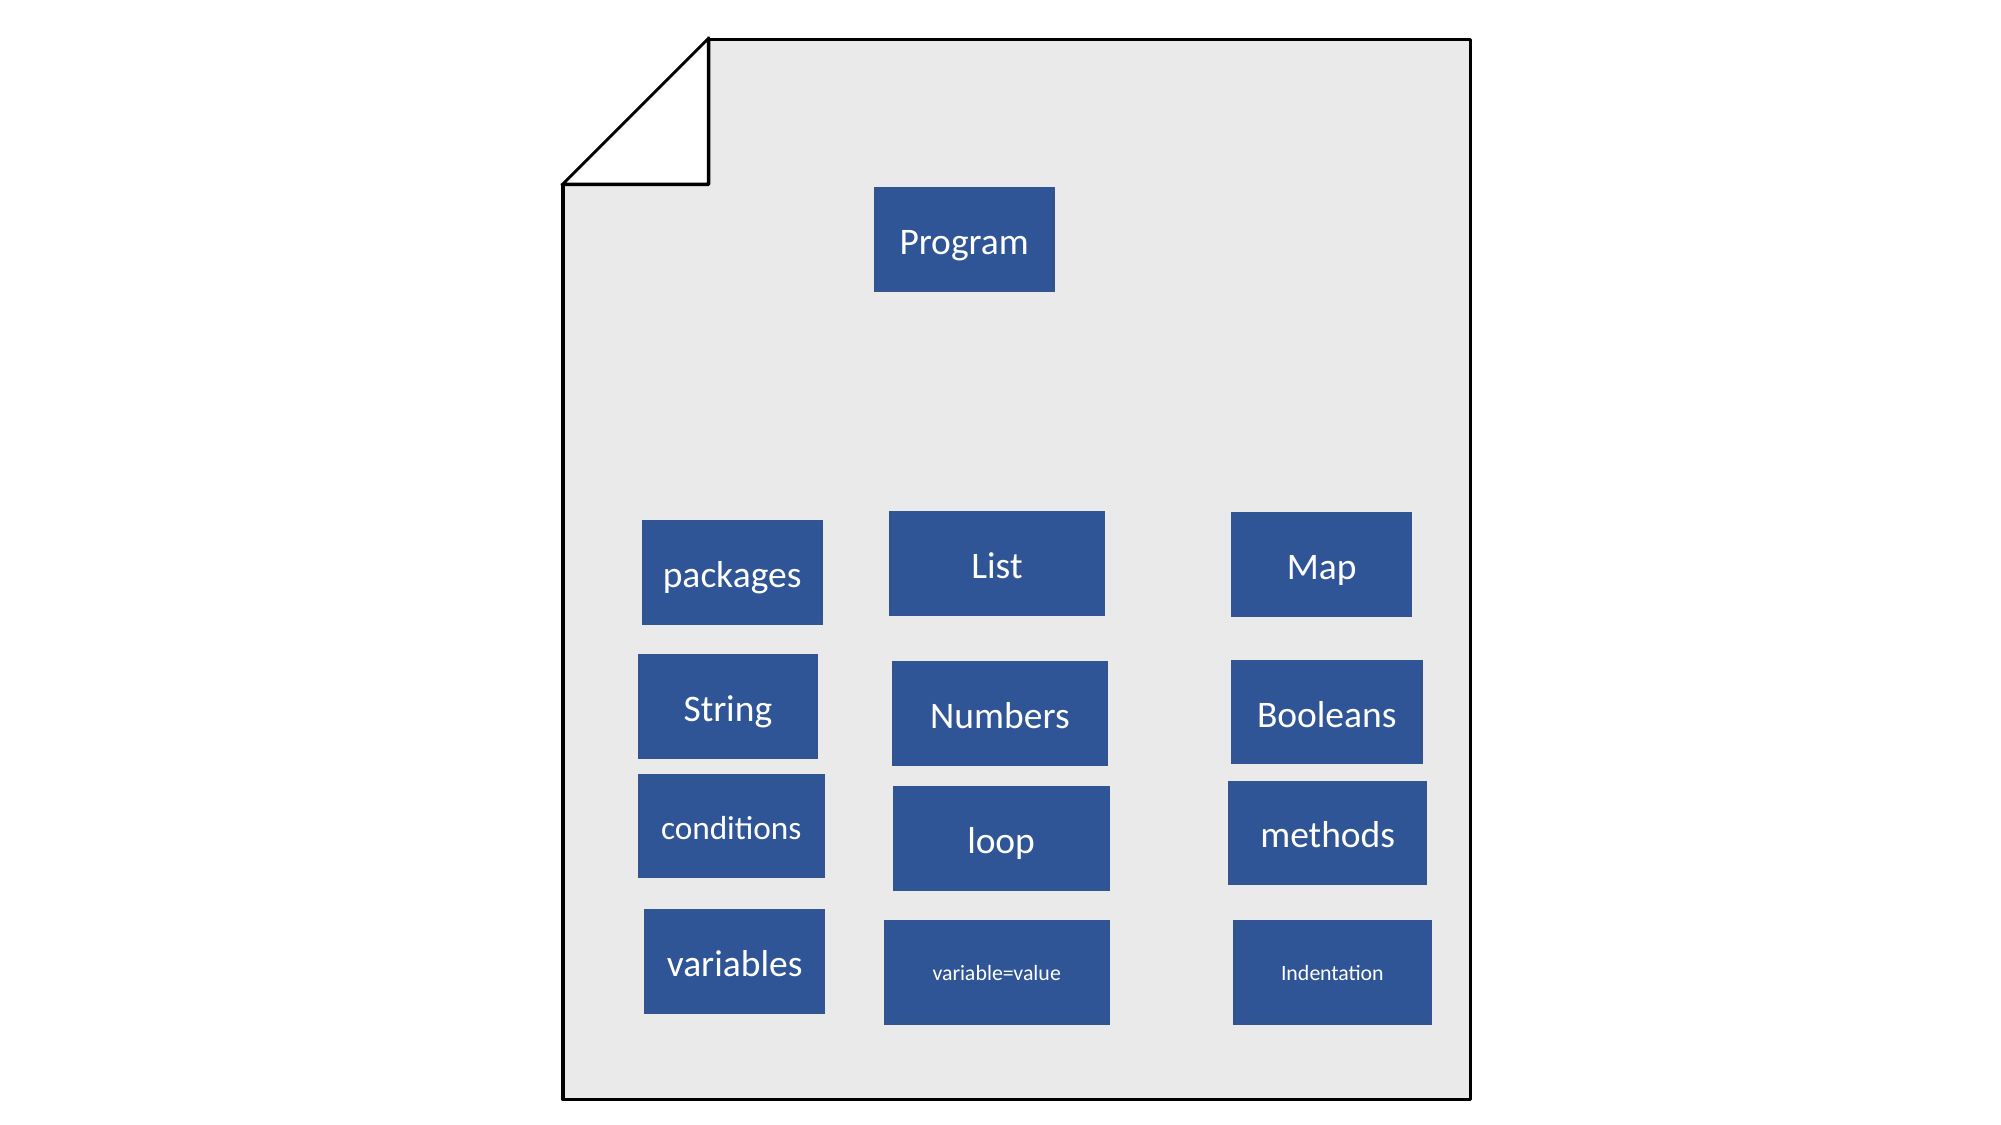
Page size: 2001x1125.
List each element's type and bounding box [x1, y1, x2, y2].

text_box [561, 36, 1472, 1101]
